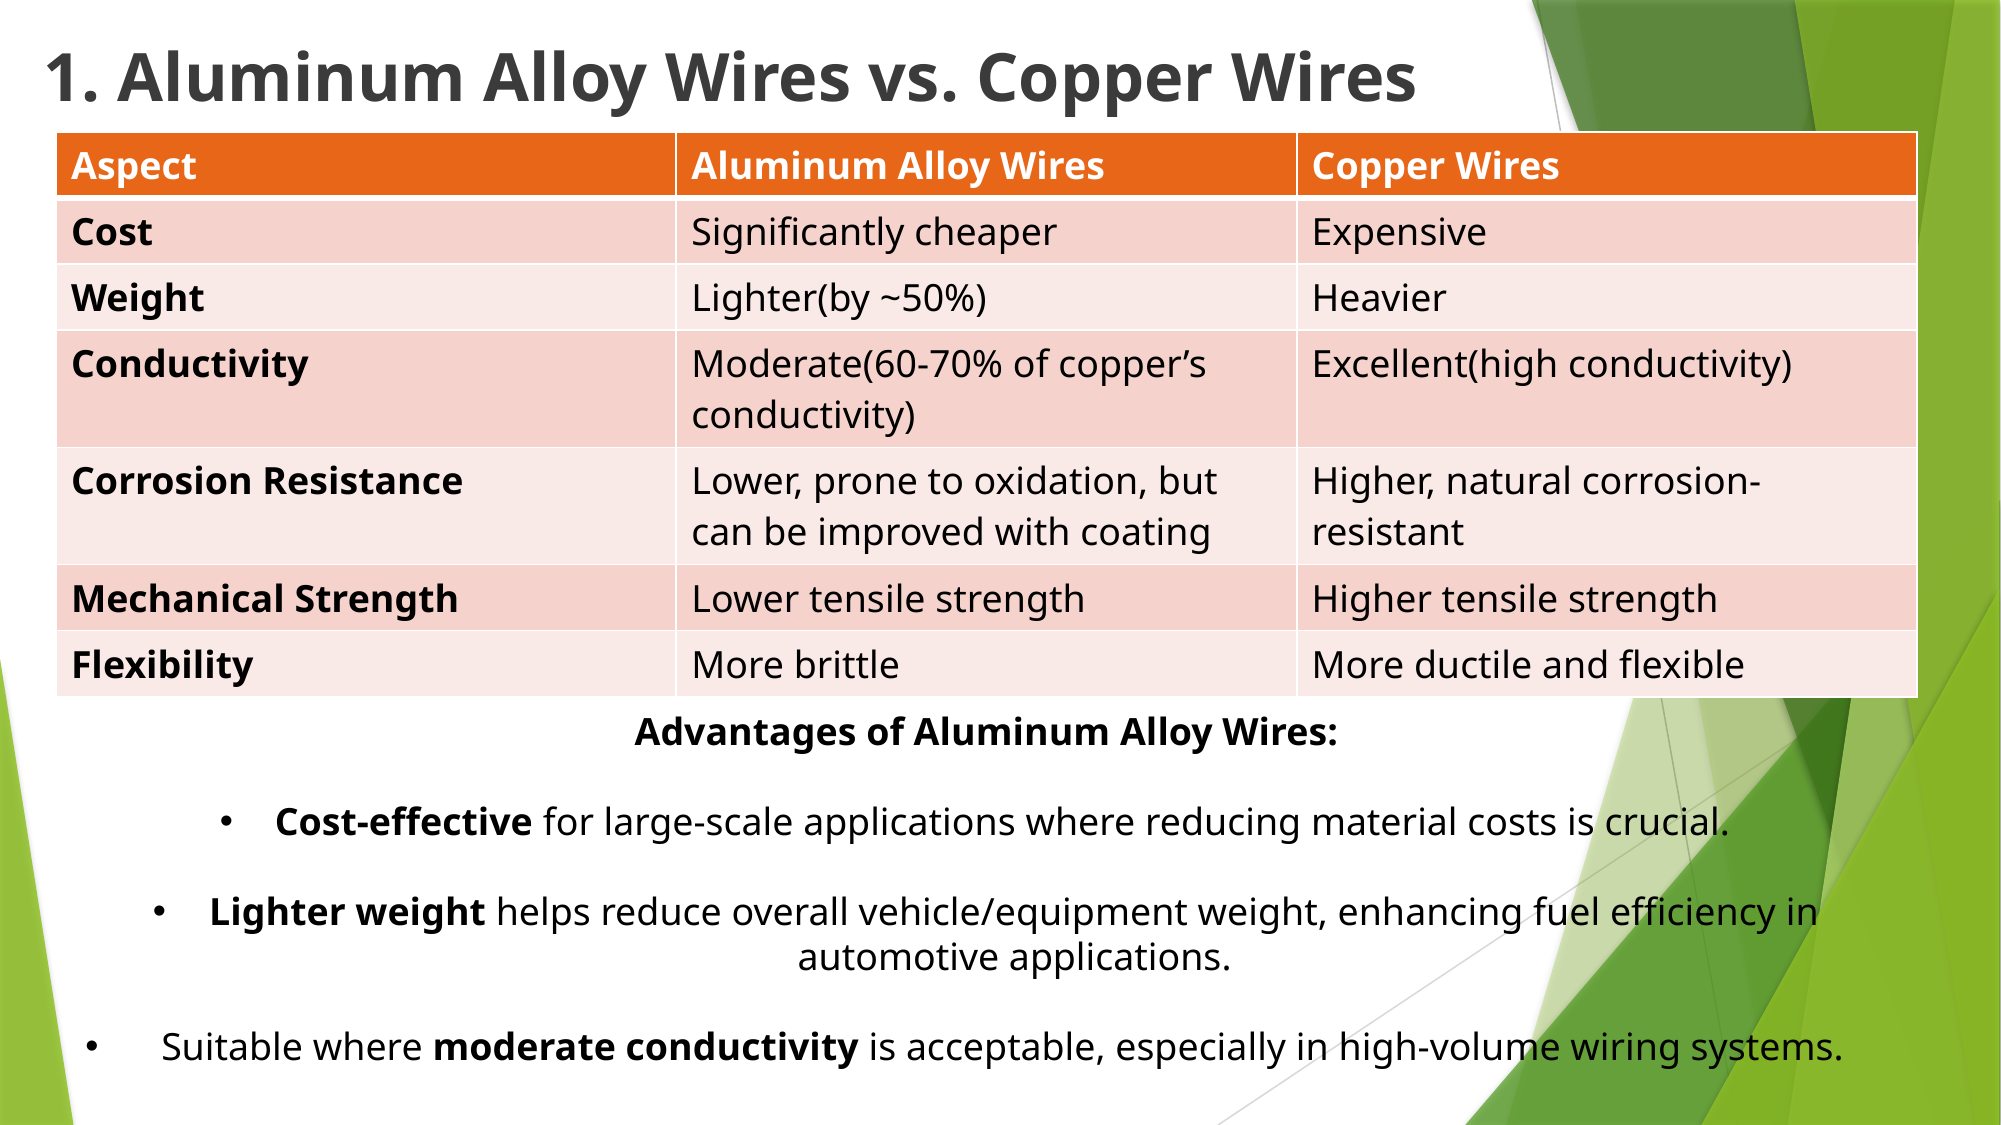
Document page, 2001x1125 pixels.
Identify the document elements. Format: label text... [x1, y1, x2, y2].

table_header Copper Wires [1298, 133, 1916, 195]
table_cell Expensive [1298, 201, 1916, 263]
table_cell Lower, prone to oxidation, but can be improved with coating [677, 448, 1296, 564]
title 1. Aluminum Alloy Wires vs. Copper Wires [28, 27, 1692, 128]
table_header Aspect [57, 133, 675, 195]
table_cell More brittle [677, 631, 1296, 696]
table_cell Higher, natural corrosion-resistant [1298, 448, 1916, 564]
table_cell Weight [57, 265, 675, 329]
table_cell Corrosion Resistance [57, 448, 675, 564]
table_cell Heavier [1298, 265, 1916, 329]
table_cell Lower tensile strength [677, 565, 1296, 630]
table_cell Cost [57, 201, 675, 263]
table_header Aluminum Alloy Wires [677, 133, 1296, 195]
text_box Advantages of Aluminum Alloy Wires: Cost-effective for large-scale applications where reducing material costs is crucial. Lighter weight helps reduce overall vehicle/equipment weight, enhancing fuel efficiency in automotive applications. Suitable where moderate conductivity is acceptable, especially in high-volume wiring systems. [55, 700, 1918, 1121]
table_cell Mechanical Strength [57, 565, 675, 630]
table_cell Significantly cheaper [677, 201, 1296, 263]
table_cell Flexibility [57, 631, 675, 696]
table_cell Excellent(high conductivity) [1298, 331, 1916, 447]
table_cell Lighter(by ~50%) [677, 265, 1296, 329]
table_cell Moderate(60-70% of copper’s conductivity) [677, 331, 1296, 447]
table_cell More ductile and flexible [1298, 631, 1916, 696]
table_cell Higher tensile strength [1298, 565, 1916, 630]
table_cell Conductivity [57, 331, 675, 447]
